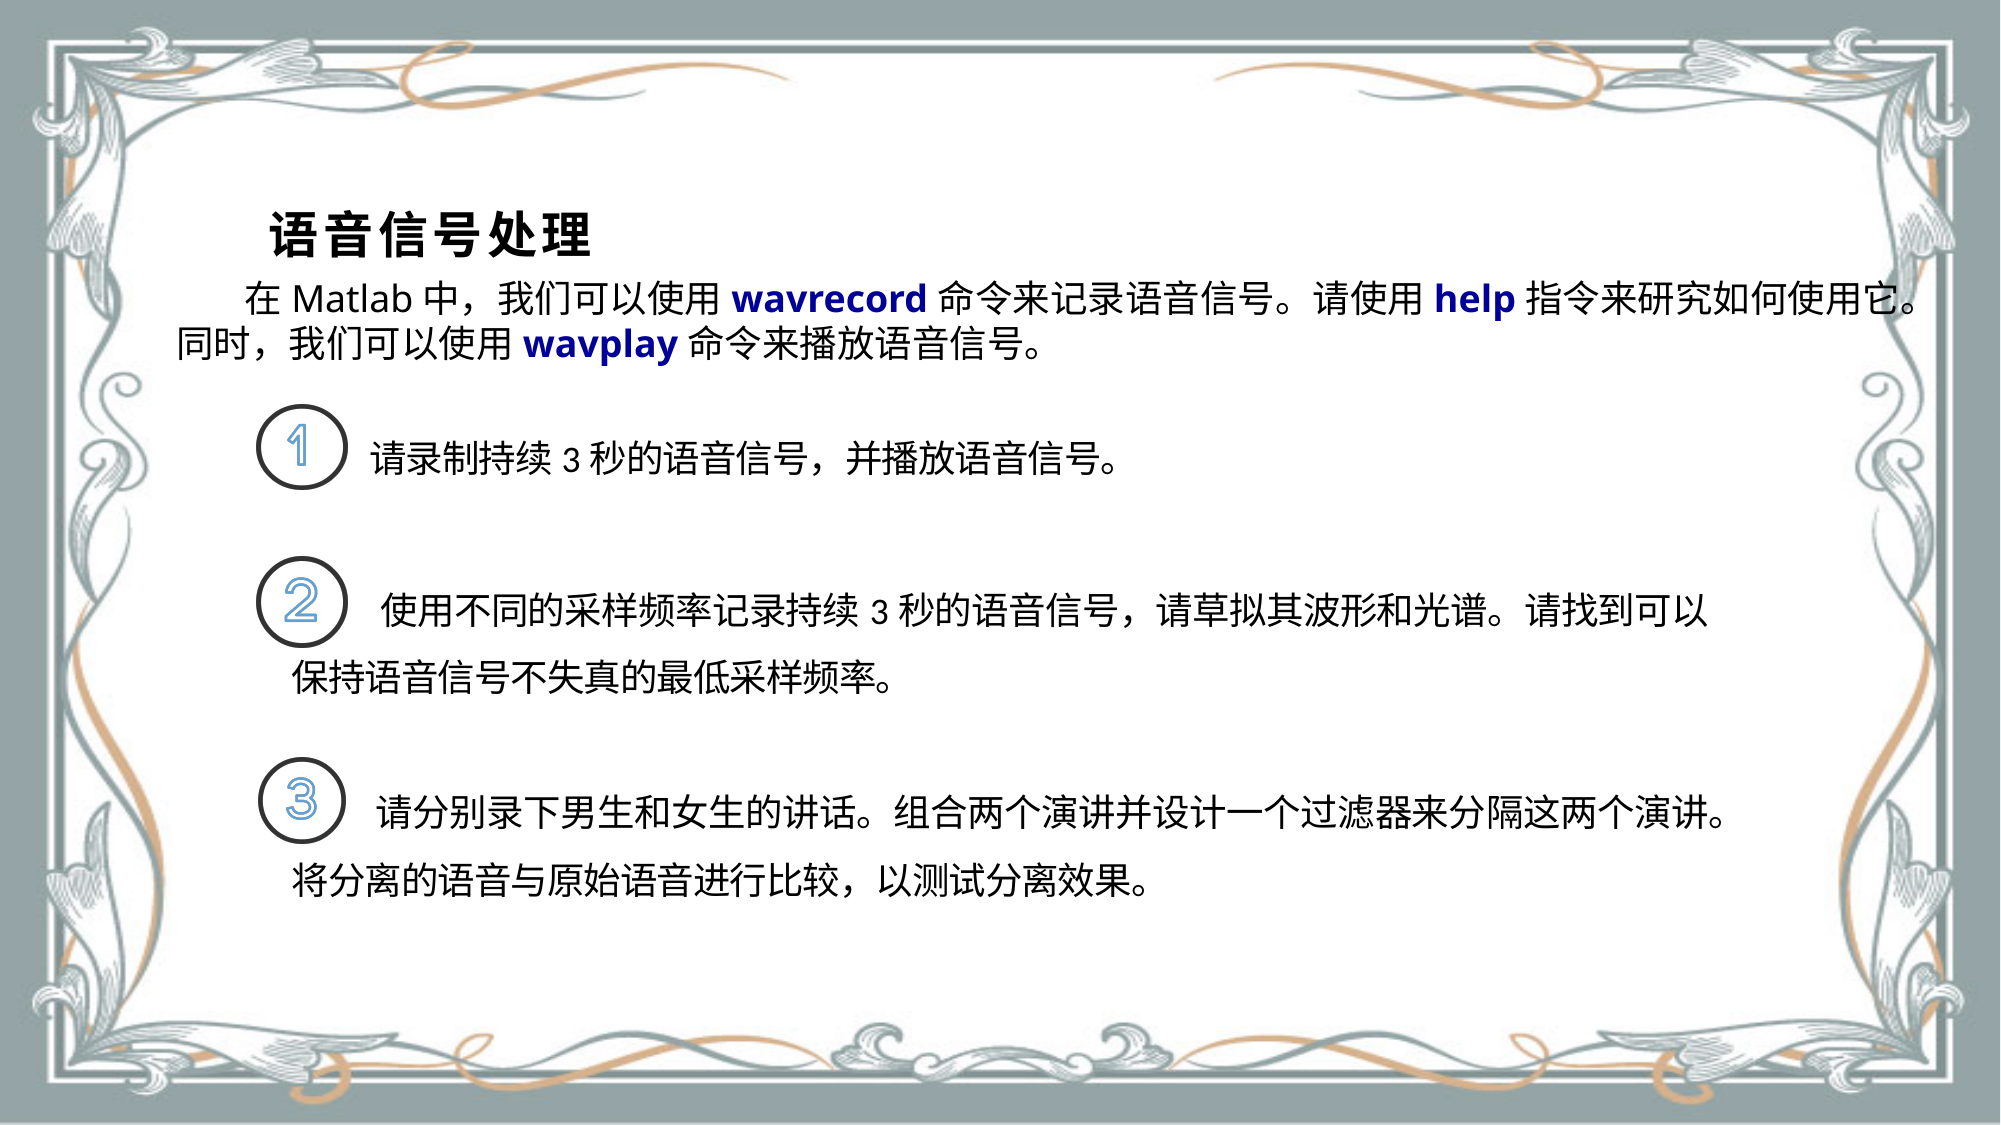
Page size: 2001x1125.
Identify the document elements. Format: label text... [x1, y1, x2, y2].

text_box 在Matlab中，我们可以使用wavrecord命令来记录语音信号。请使用help指令来研究如何使用它。 同时，我们可以使用wavplay命令来播放语音信号。 [161, 267, 2000, 373]
picture [0, 0, 2001, 1125]
text_box 语音信号处理 [258, 143, 1097, 267]
text_box 请录制持续3秒的语音信号，并播放语音信号。 使用不同的采样频率记录持续3秒的语音信号，请草拟其波形和光谱。请找到可以保持语音信号不失真的最低采样频率。 请分别录下男生和女生的讲话。组合两个演讲并设计一个过滤器来分隔这两个演讲。将分离的语音与原始语音进行比较，以测试分离效果。 [281, 421, 1719, 923]
